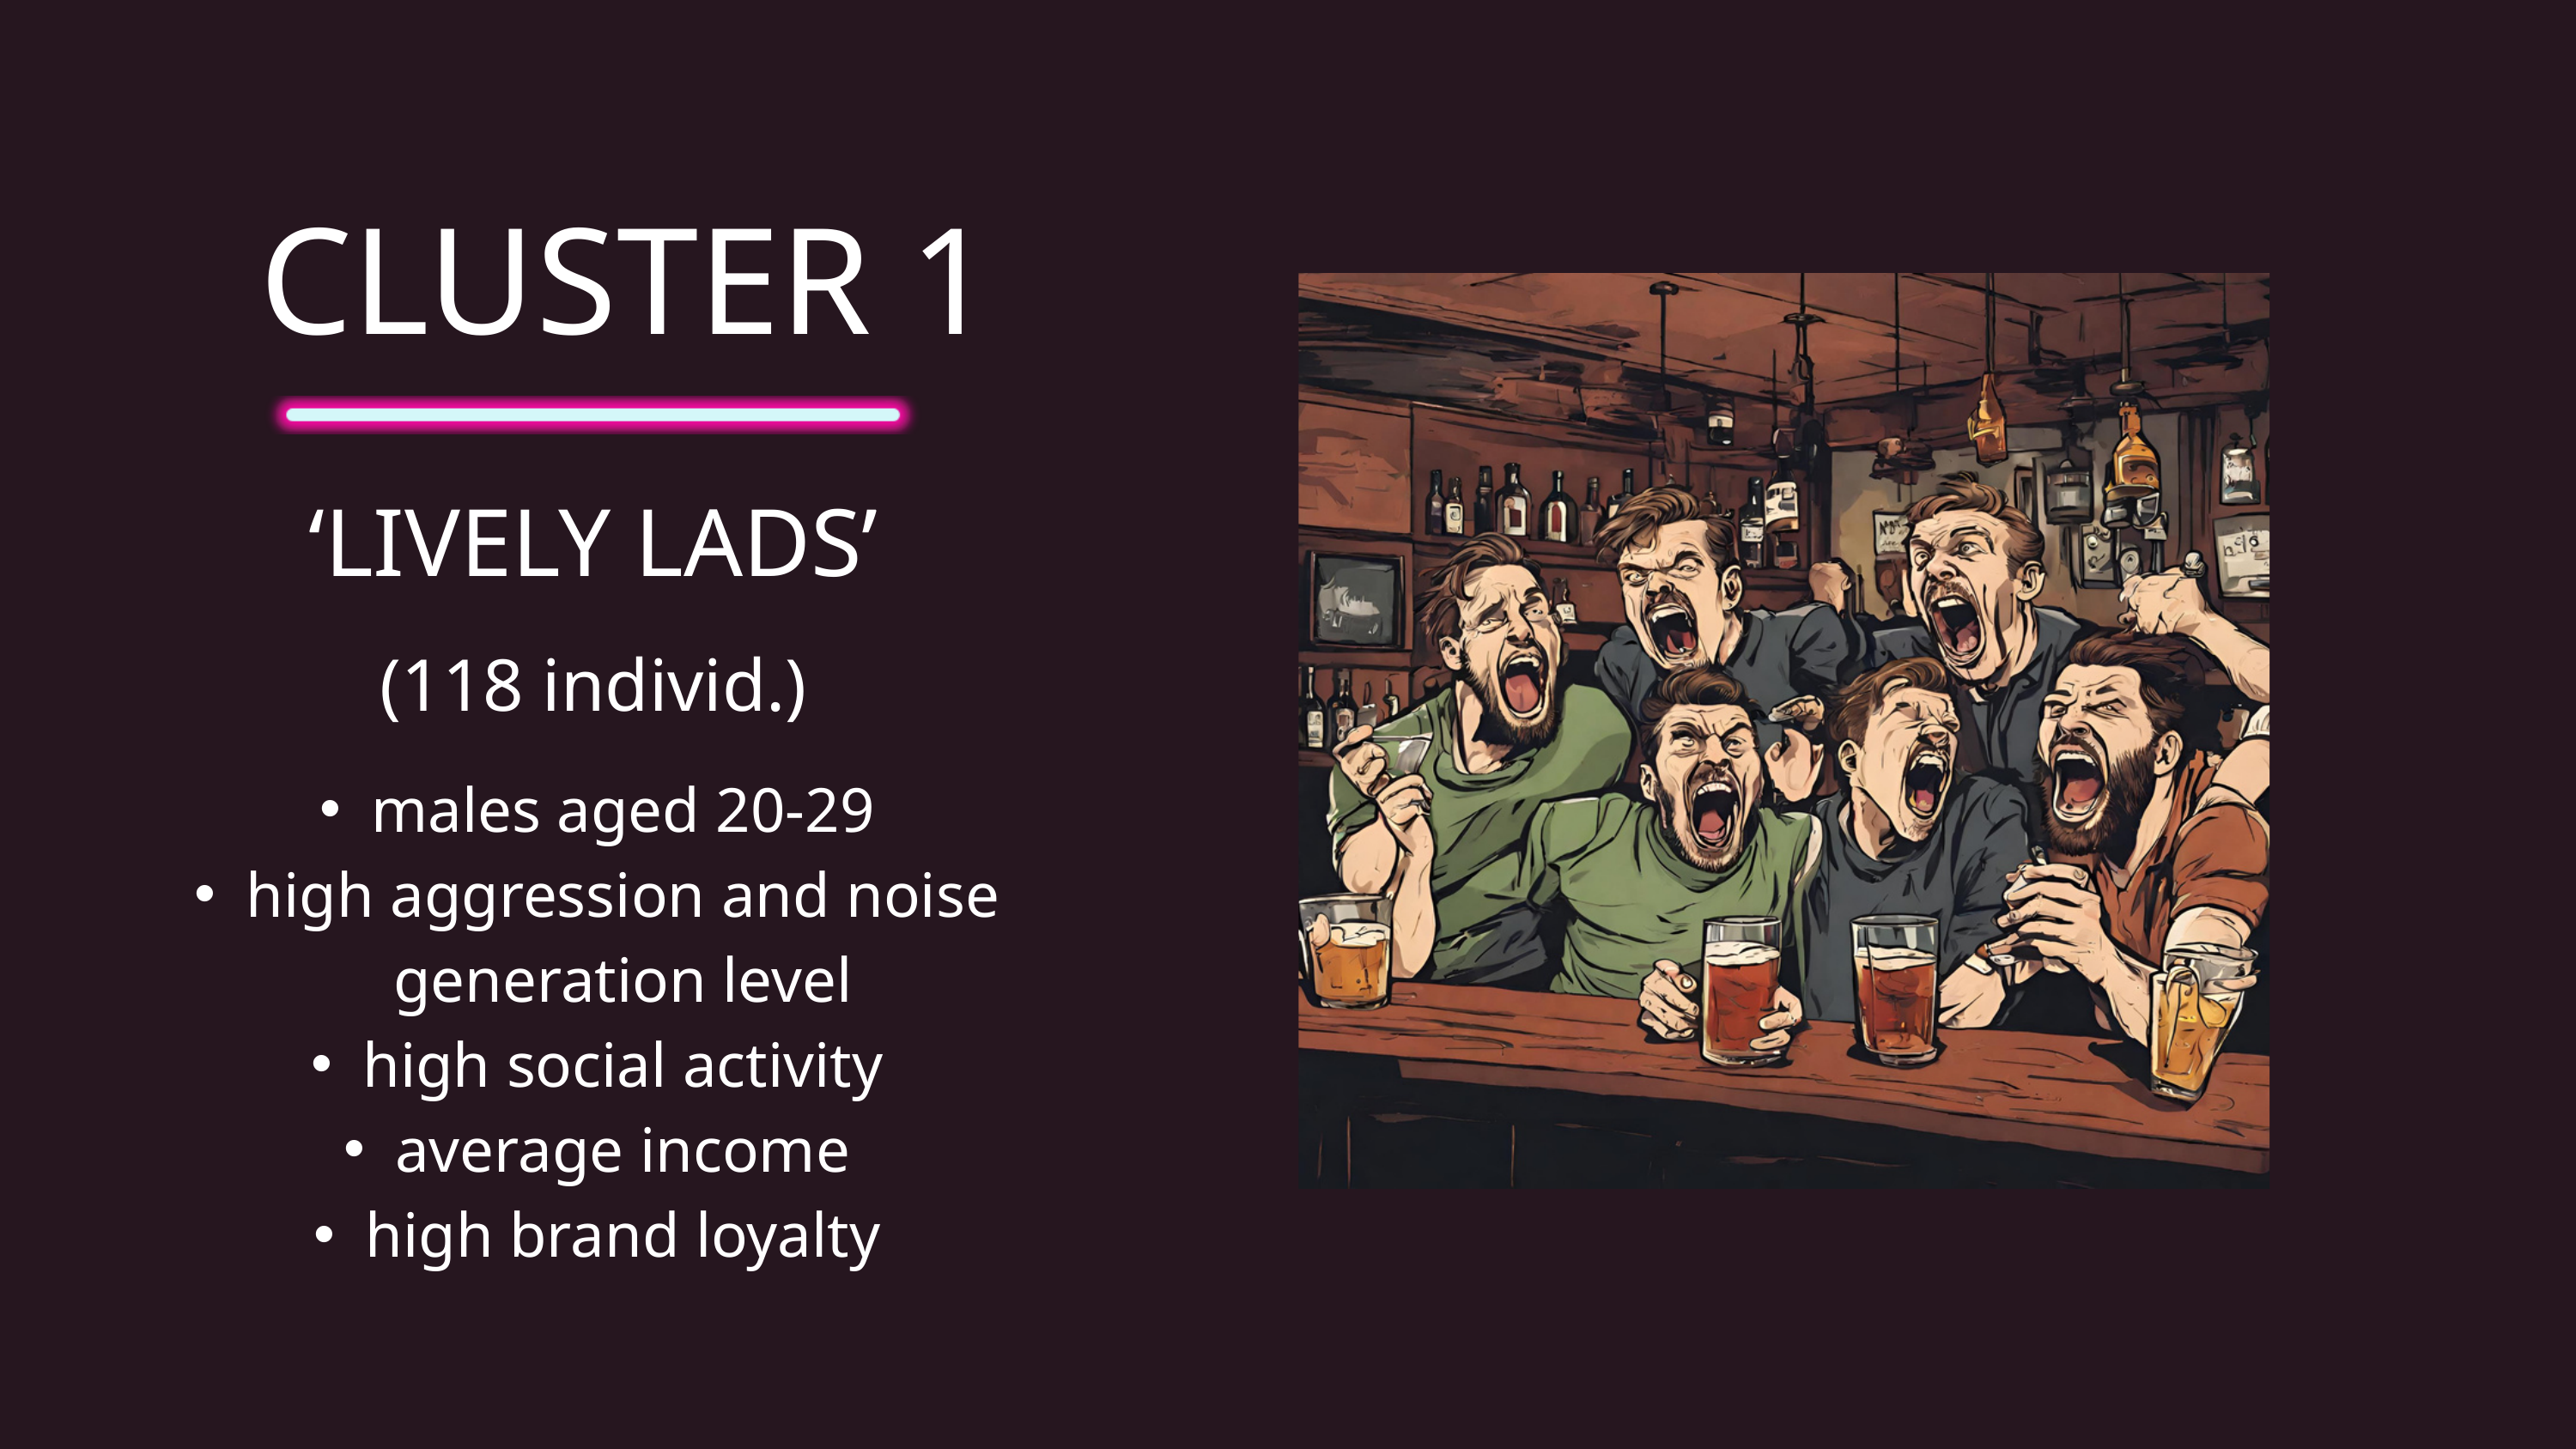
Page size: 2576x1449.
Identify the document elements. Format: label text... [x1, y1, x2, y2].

text_box [214, 396, 973, 434]
text_box ‘LIVELY LADS’ (118 individ.) [275, 464, 913, 725]
text_box CLUSTER 1 [93, 229, 1162, 365]
text_box males aged 20-29 high aggression and noise generation level high social activity average income high brand loyalty [118, 759, 1025, 1270]
text_box [1298, 273, 2270, 1189]
